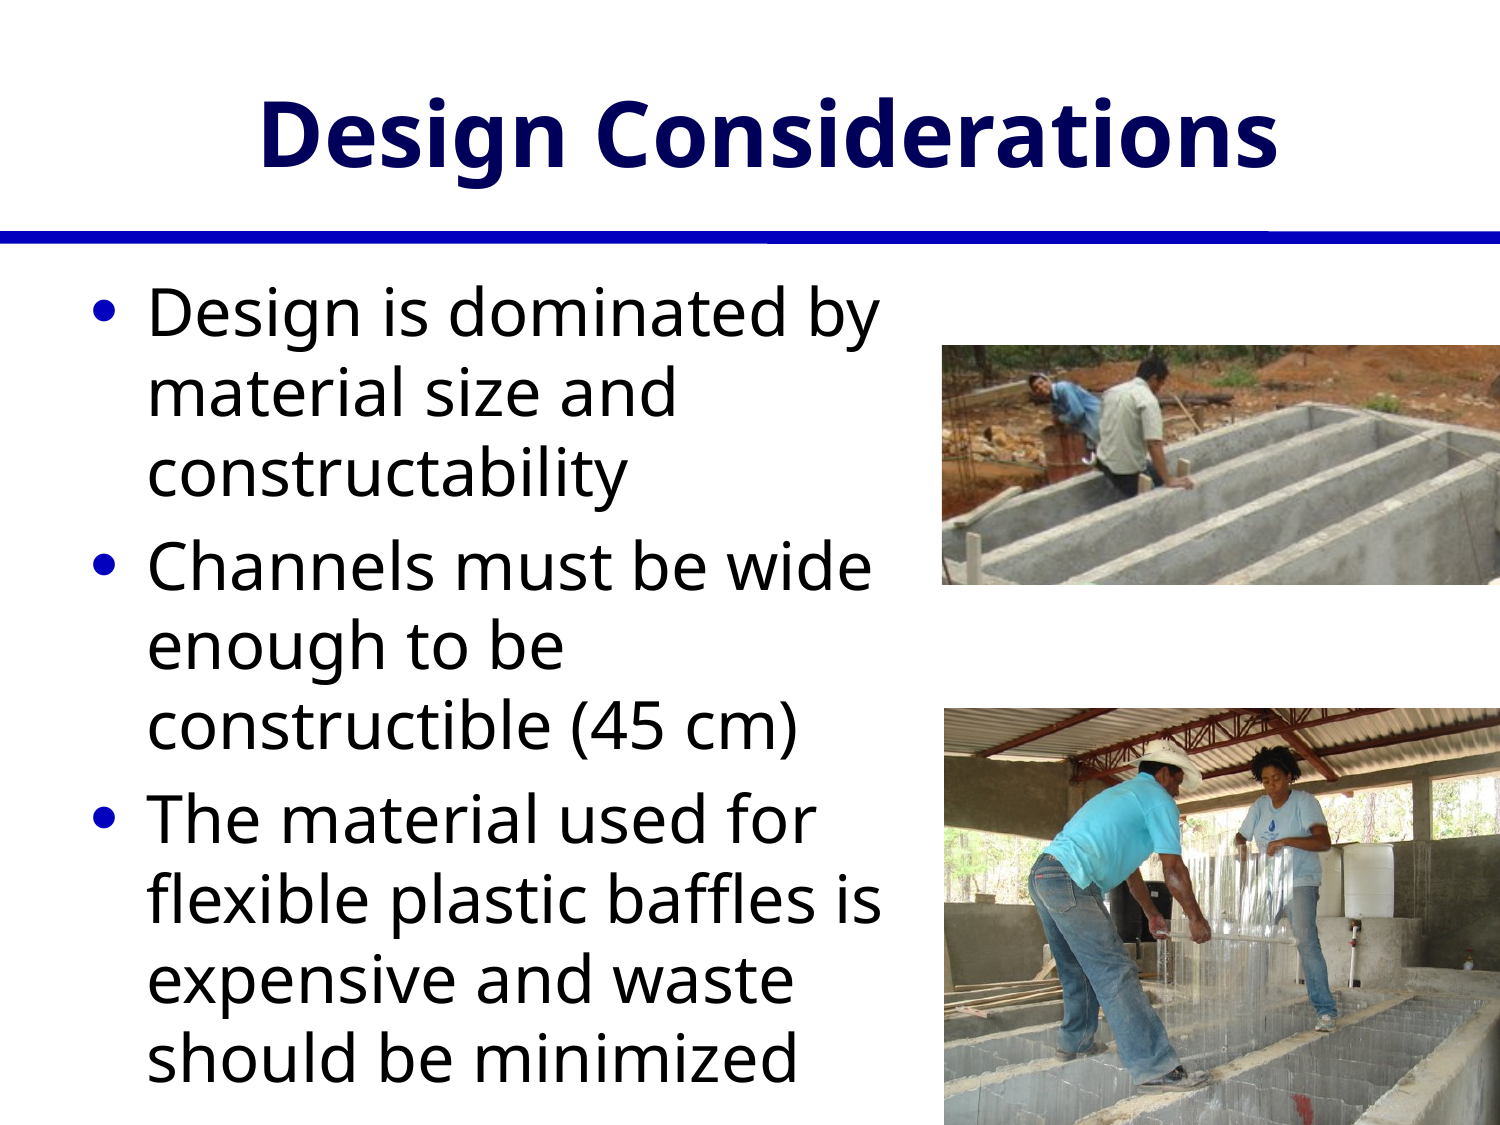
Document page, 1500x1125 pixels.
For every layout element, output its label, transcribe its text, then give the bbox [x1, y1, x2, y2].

title Design Considerations [75, 37, 1463, 225]
picture [941, 344, 1500, 585]
list Design is dominated by material size and constructability Channels must be wide enough to be constructible (45 cm) The material used for flexible plastic baffles is expensive and waste should be minimized [74, 262, 946, 1006]
picture [944, 708, 1500, 1125]
